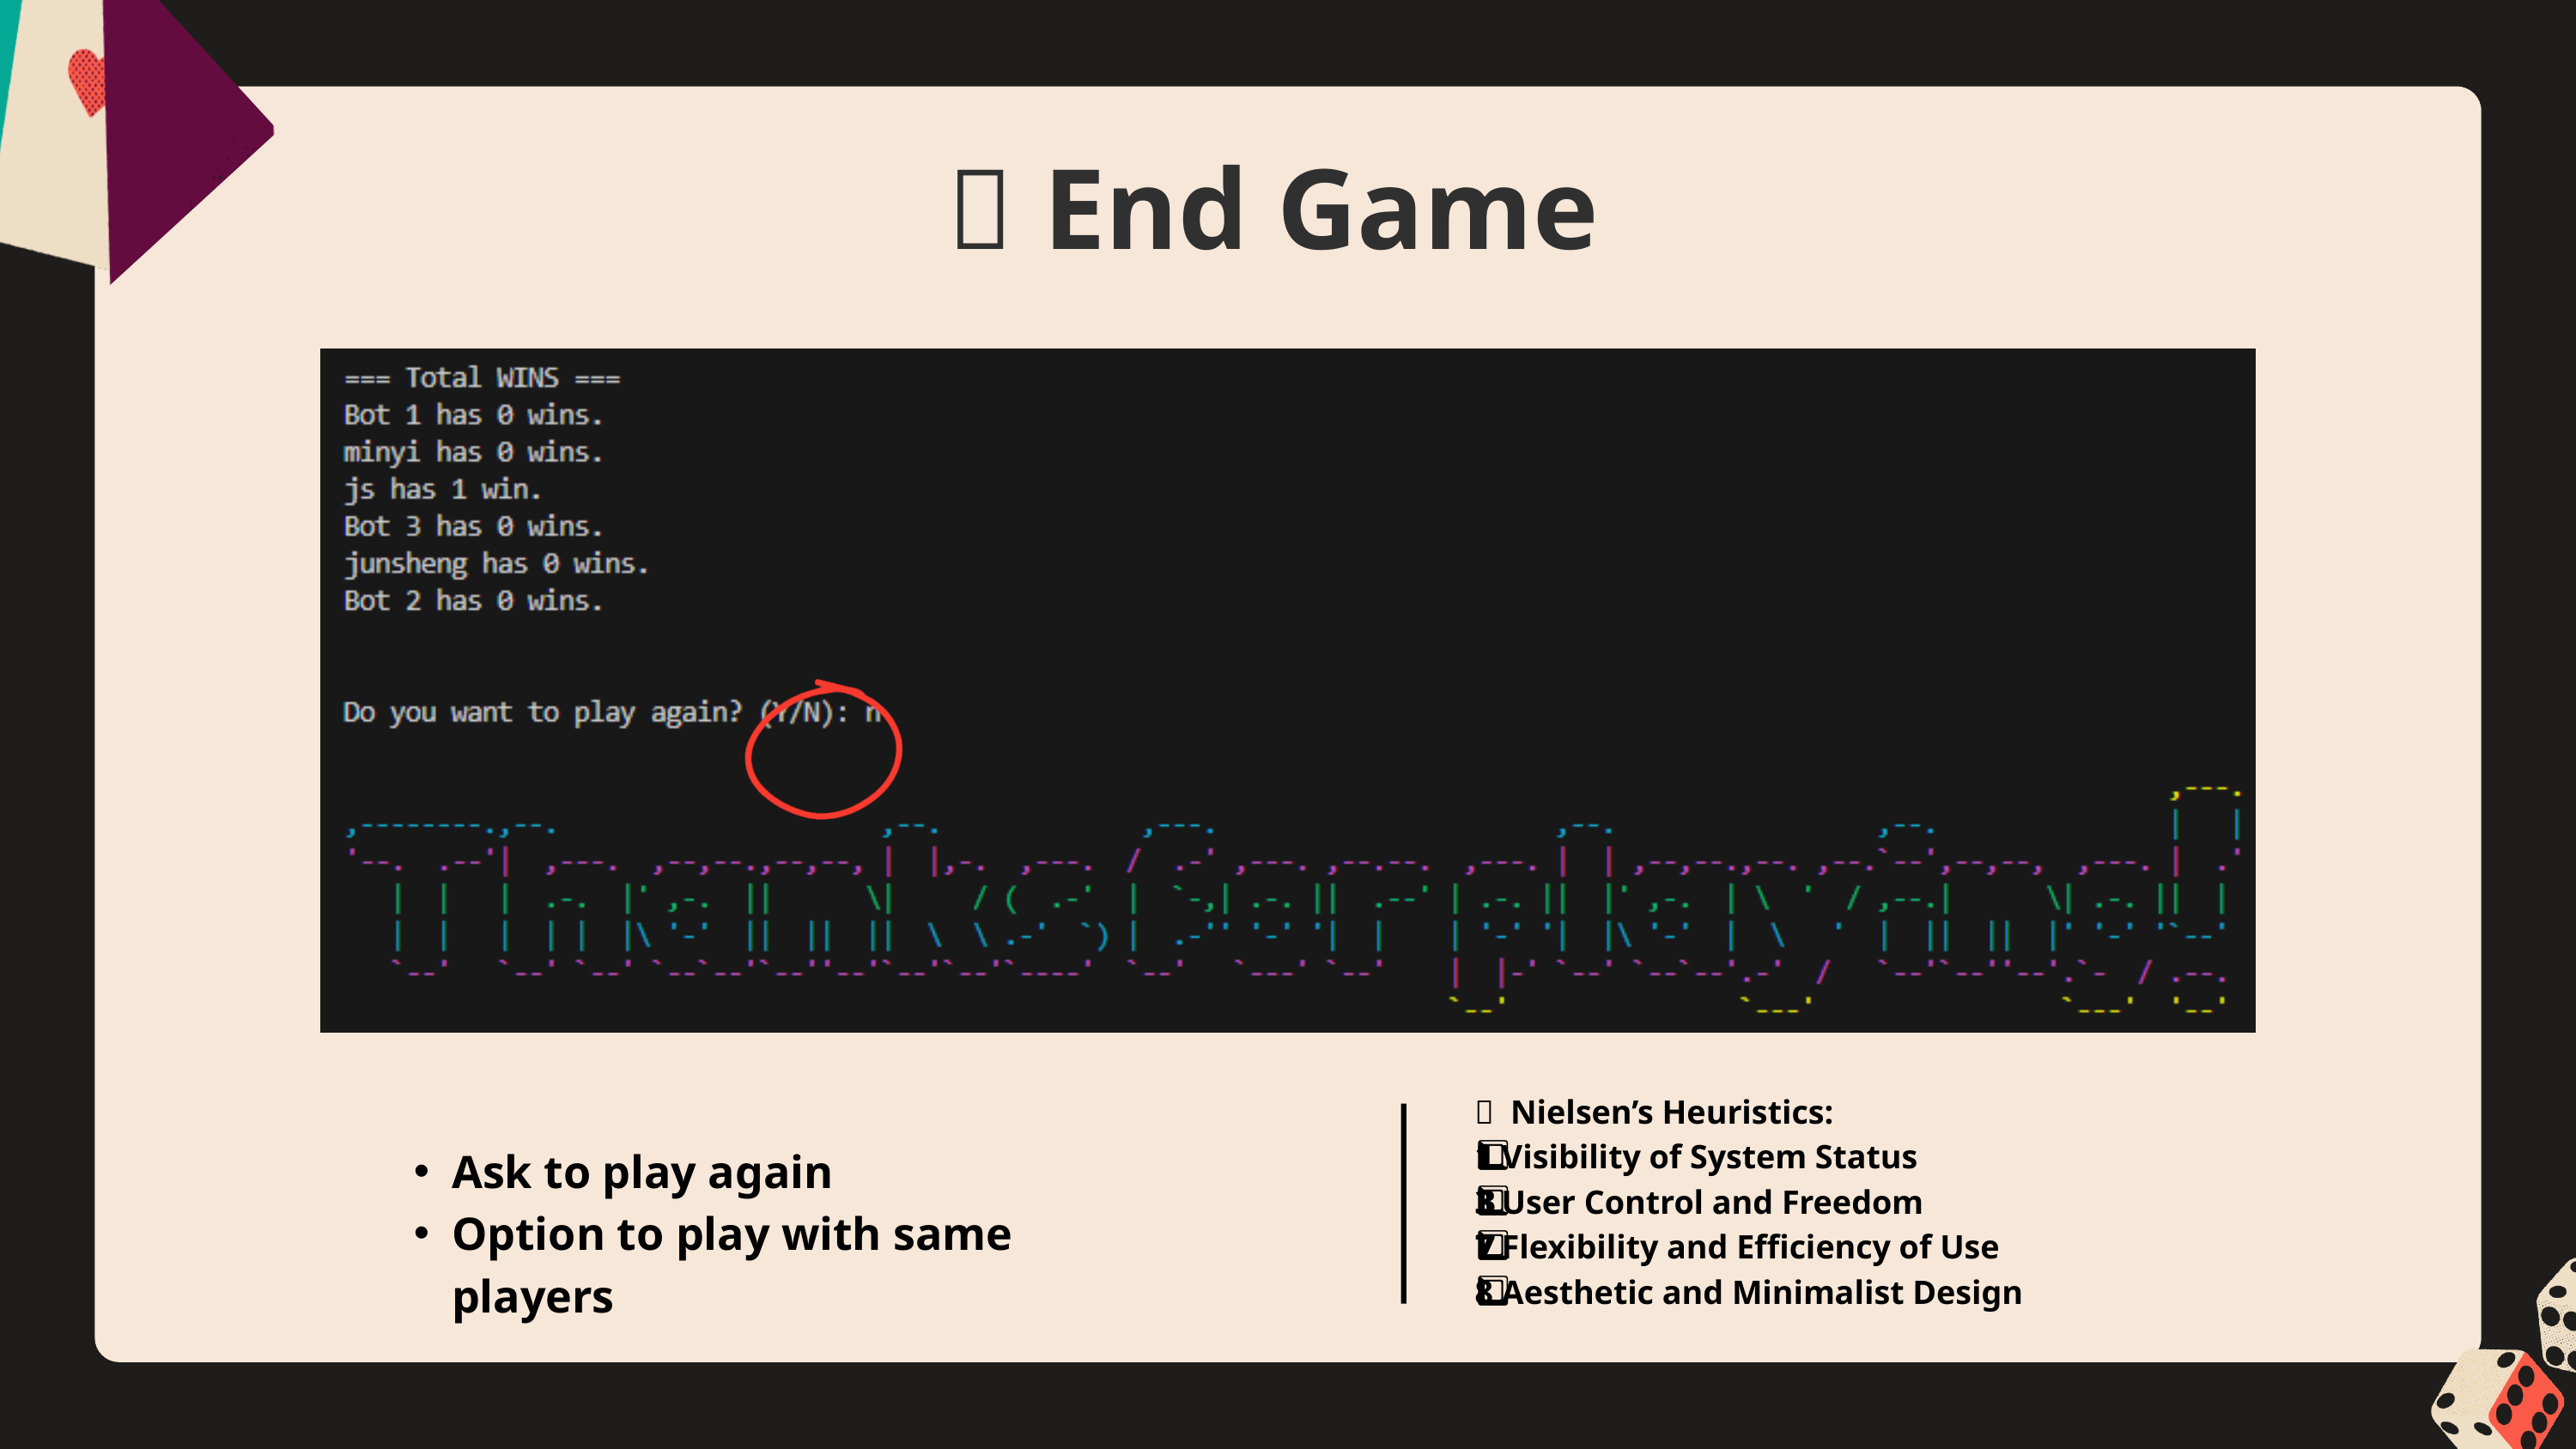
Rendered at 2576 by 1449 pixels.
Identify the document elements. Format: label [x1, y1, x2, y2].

text_box [0, 0, 236, 337]
text_box [94, 86, 2482, 1363]
text_box [2431, 1258, 2576, 1449]
